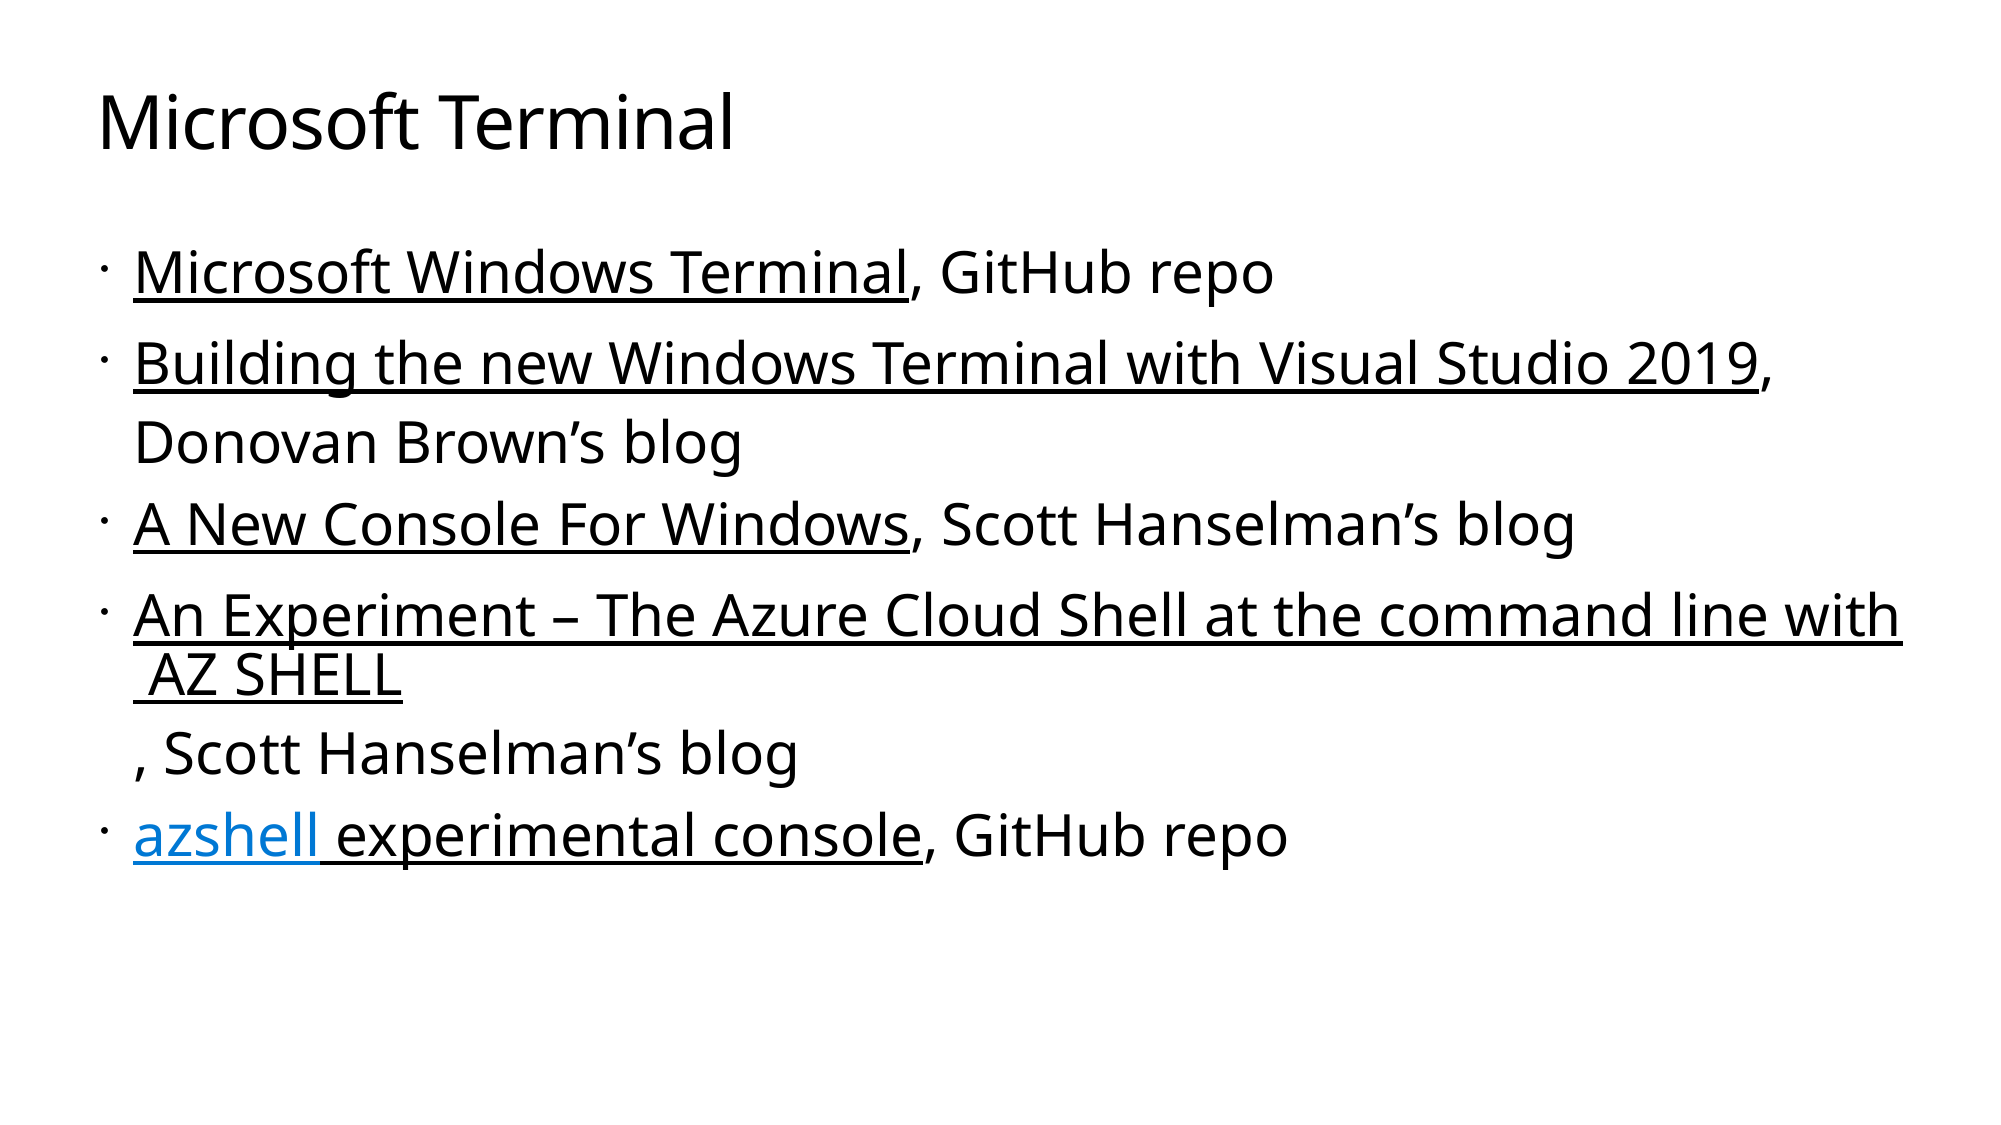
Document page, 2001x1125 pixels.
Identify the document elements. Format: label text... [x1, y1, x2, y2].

title Microsoft Terminal [96, 75, 1904, 166]
list Microsoft Windows Terminal, GitHub repo Building the new Windows Terminal with Visual Studio 2019, Donovan Brown’s blog A New Console For Windows, Scott Hanselman’s blog An Experiment – The Azure Cloud Shell at the command line with AZ SHELL, Scott Hanselman’s blog azshell experimental console, GitHub repo [95, 235, 1904, 501]
